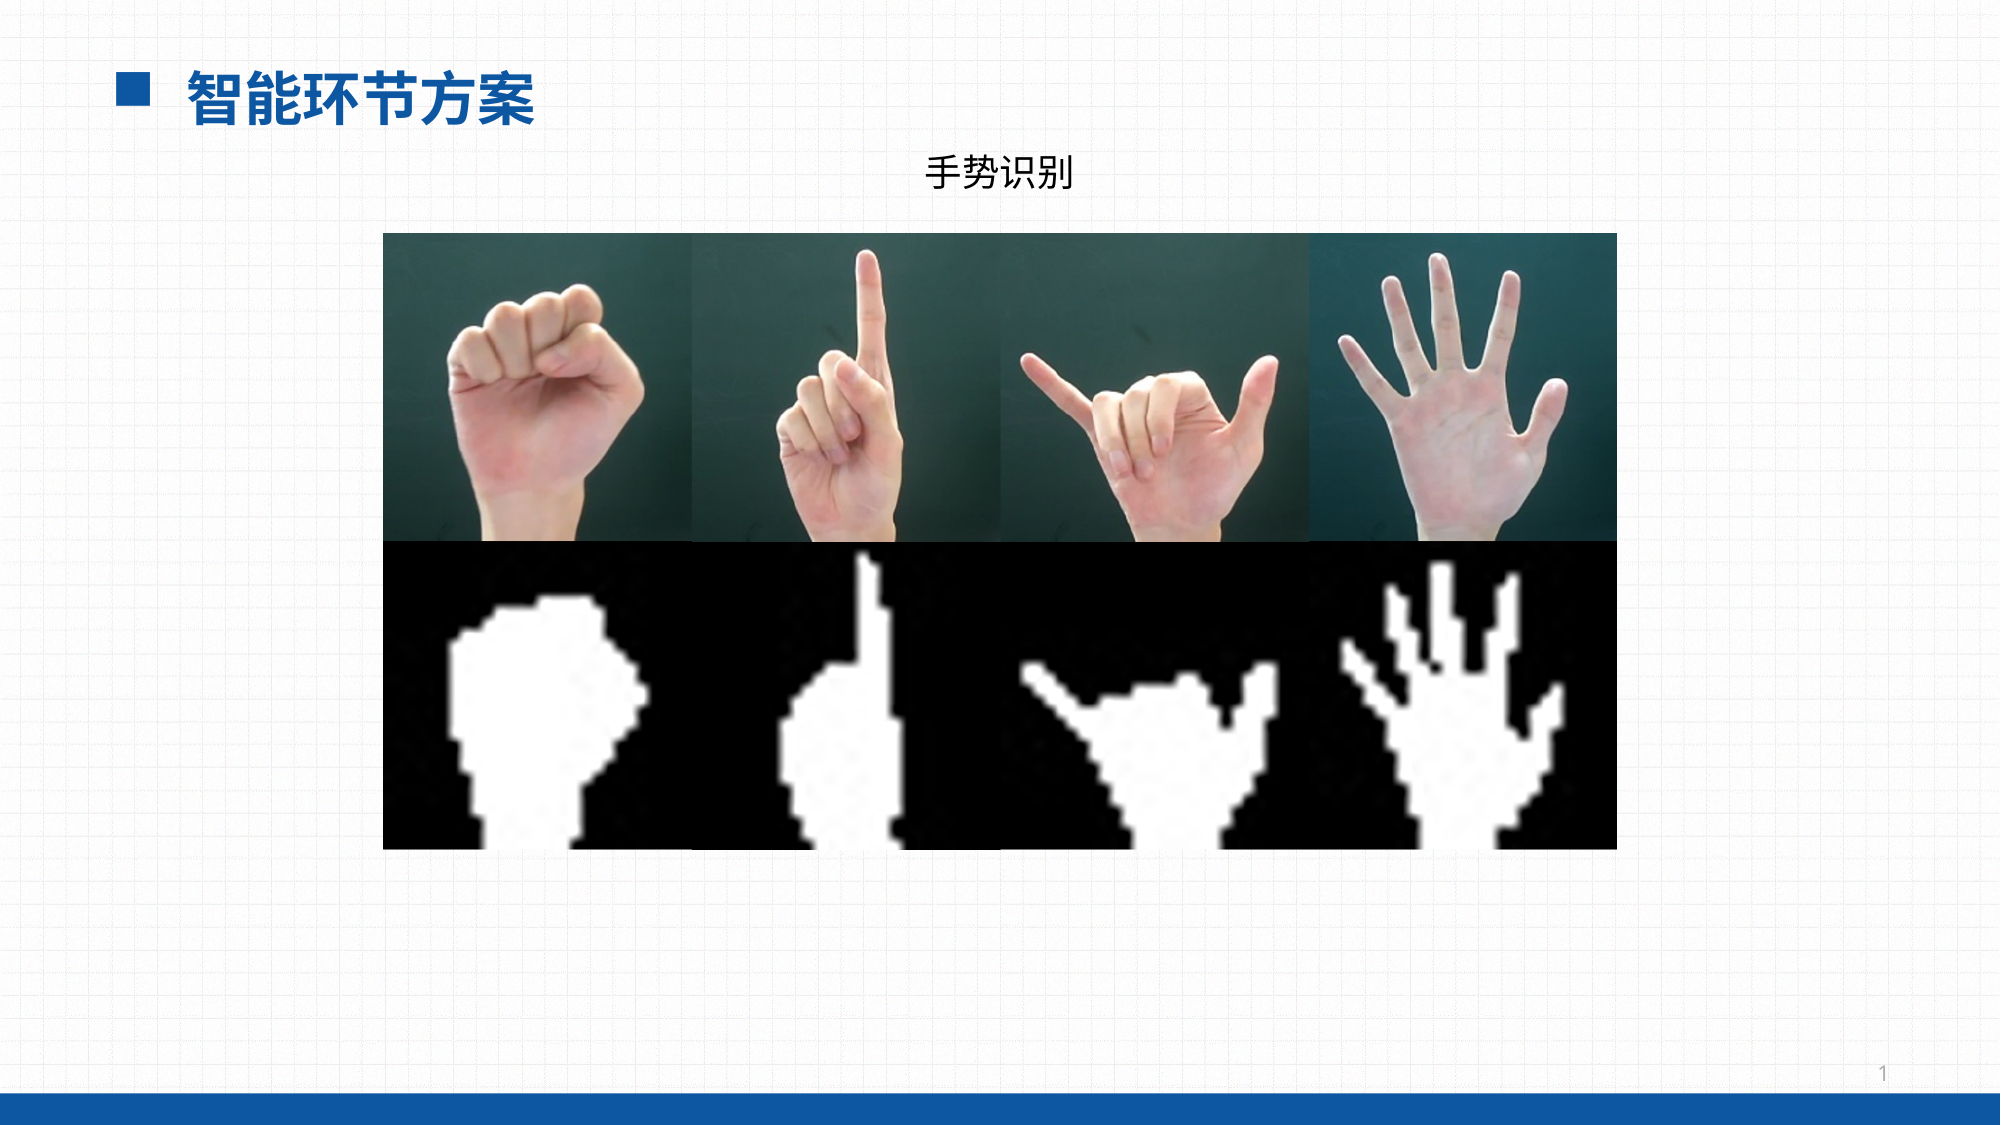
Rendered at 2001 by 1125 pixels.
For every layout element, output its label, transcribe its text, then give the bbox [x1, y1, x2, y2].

slide_number 1 [1455, 1042, 1905, 1103]
picture [0, 0, 2000, 1092]
text_box [0, 1092, 2000, 1125]
text_box 手势识别 [684, 141, 1315, 202]
text_box 智能环节方案 [96, 54, 551, 140]
